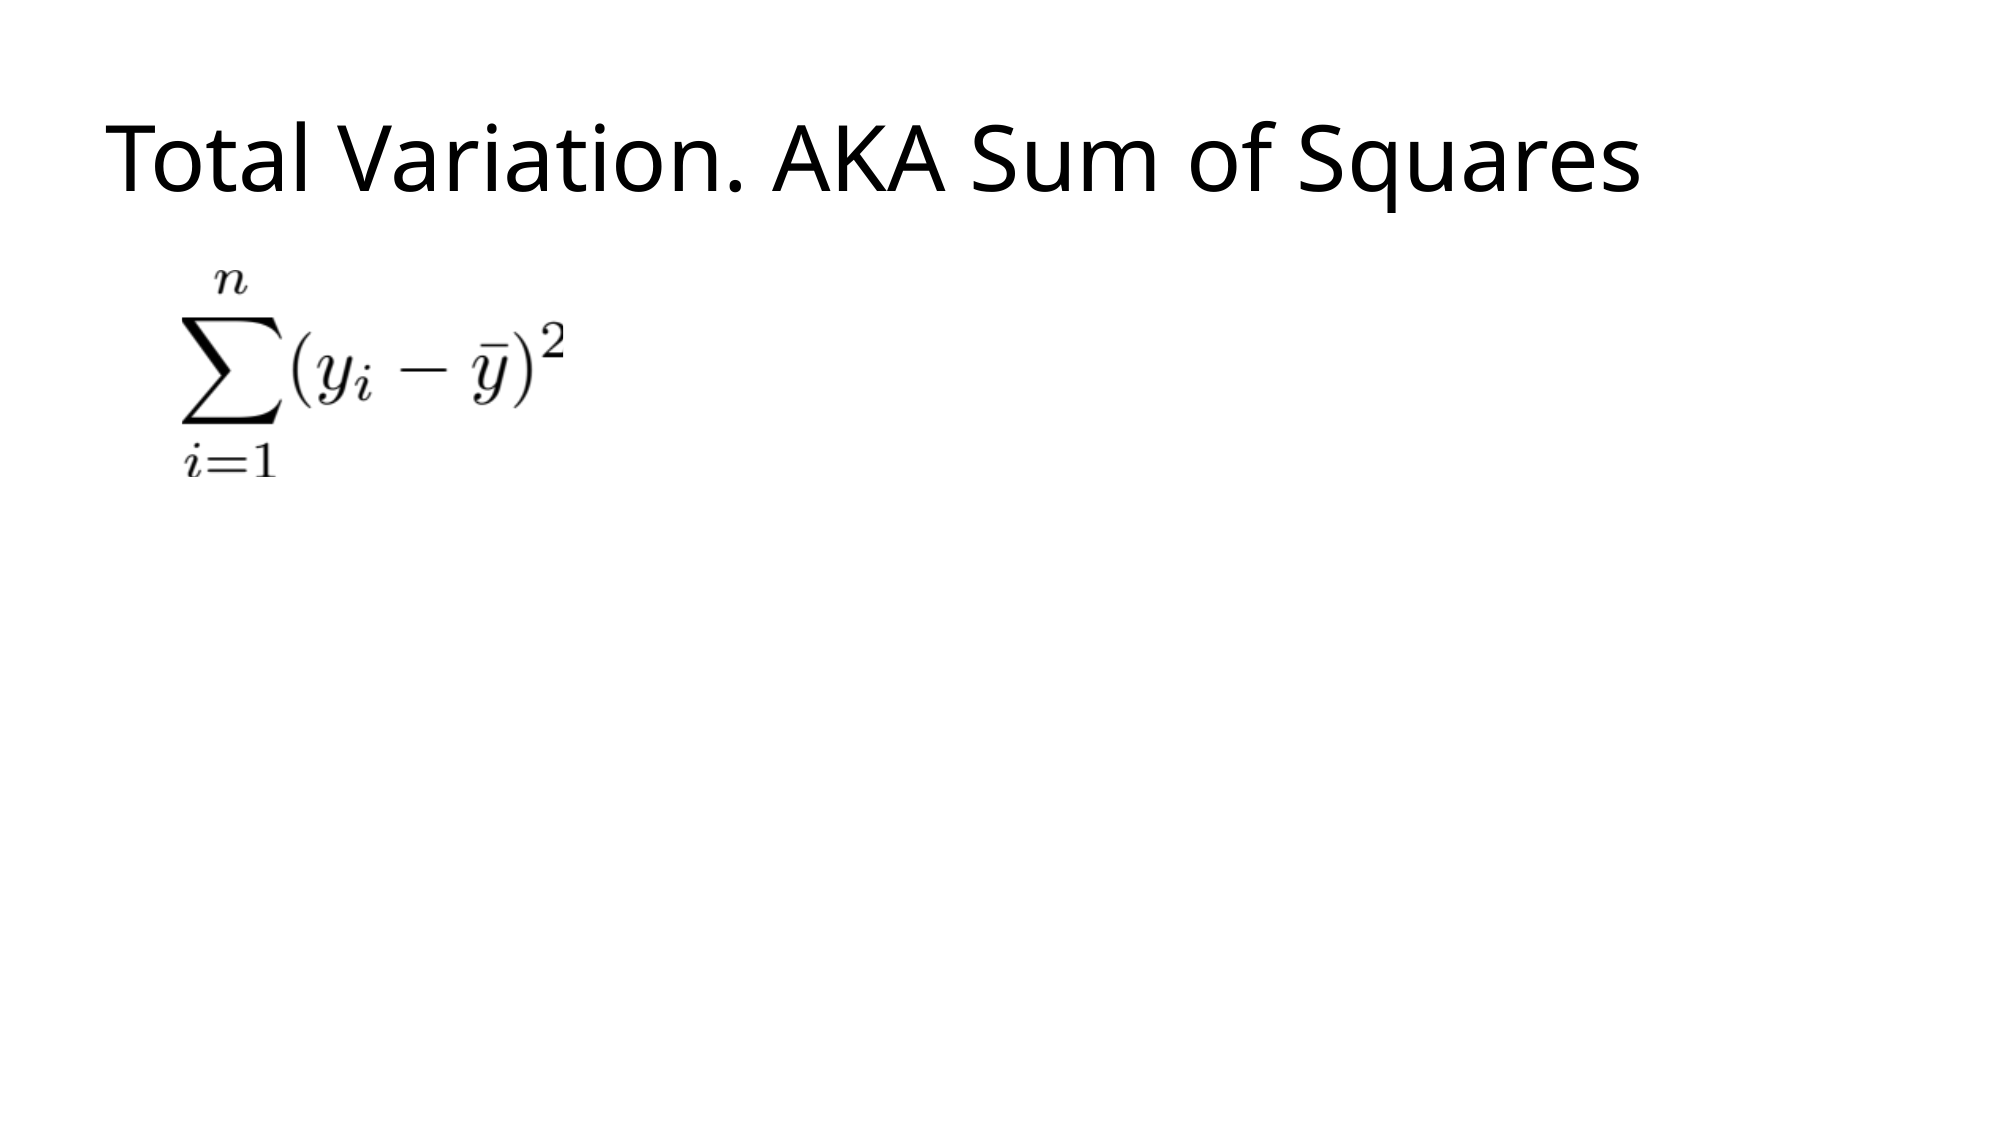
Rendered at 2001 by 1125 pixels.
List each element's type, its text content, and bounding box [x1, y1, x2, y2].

title Total Variation. AKA Sum of Squares [90, 52, 1863, 271]
picture [181, 270, 564, 477]
